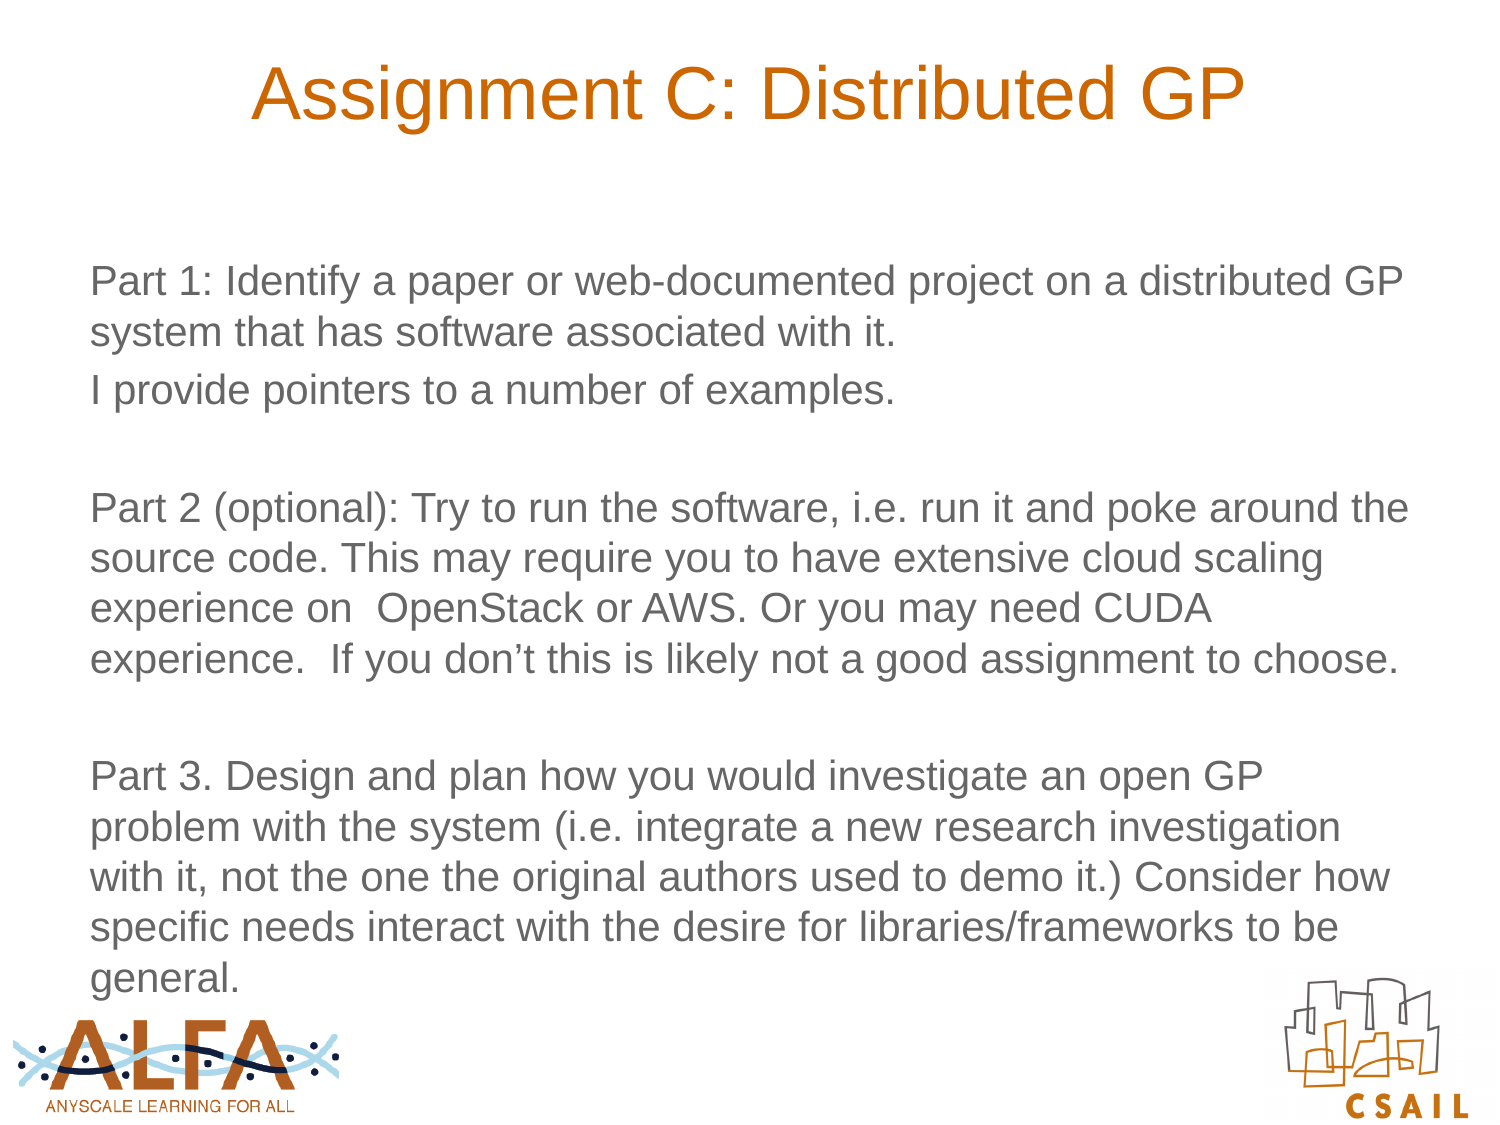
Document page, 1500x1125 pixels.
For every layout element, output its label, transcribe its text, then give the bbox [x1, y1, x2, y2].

picture [13, 1009, 339, 1113]
list Part 1: Identify a paper or web-documented project on a distributed GP system that has software associated with it. I provide pointers to a number of examples. Part 2 (optional): Try to run the software, i.e. run it and poke around the source code. This may require you to have extensive cloud scaling experience on OpenStack or AWS. Or you may need CUDA experience. If you don’t this is likely not a good assignment to choose. Part 3. Design and plan how you would investigate an open GP problem with the system (i.e. integrate a new research investigation with it, not the one the original authors used to demo it.) Consider how specific needs interact with the desire for libraries/frameworks to be general. [75, 187, 1438, 1013]
title Assignment C: Distributed GP [0, 37, 1500, 138]
picture [1261, 960, 1500, 1123]
